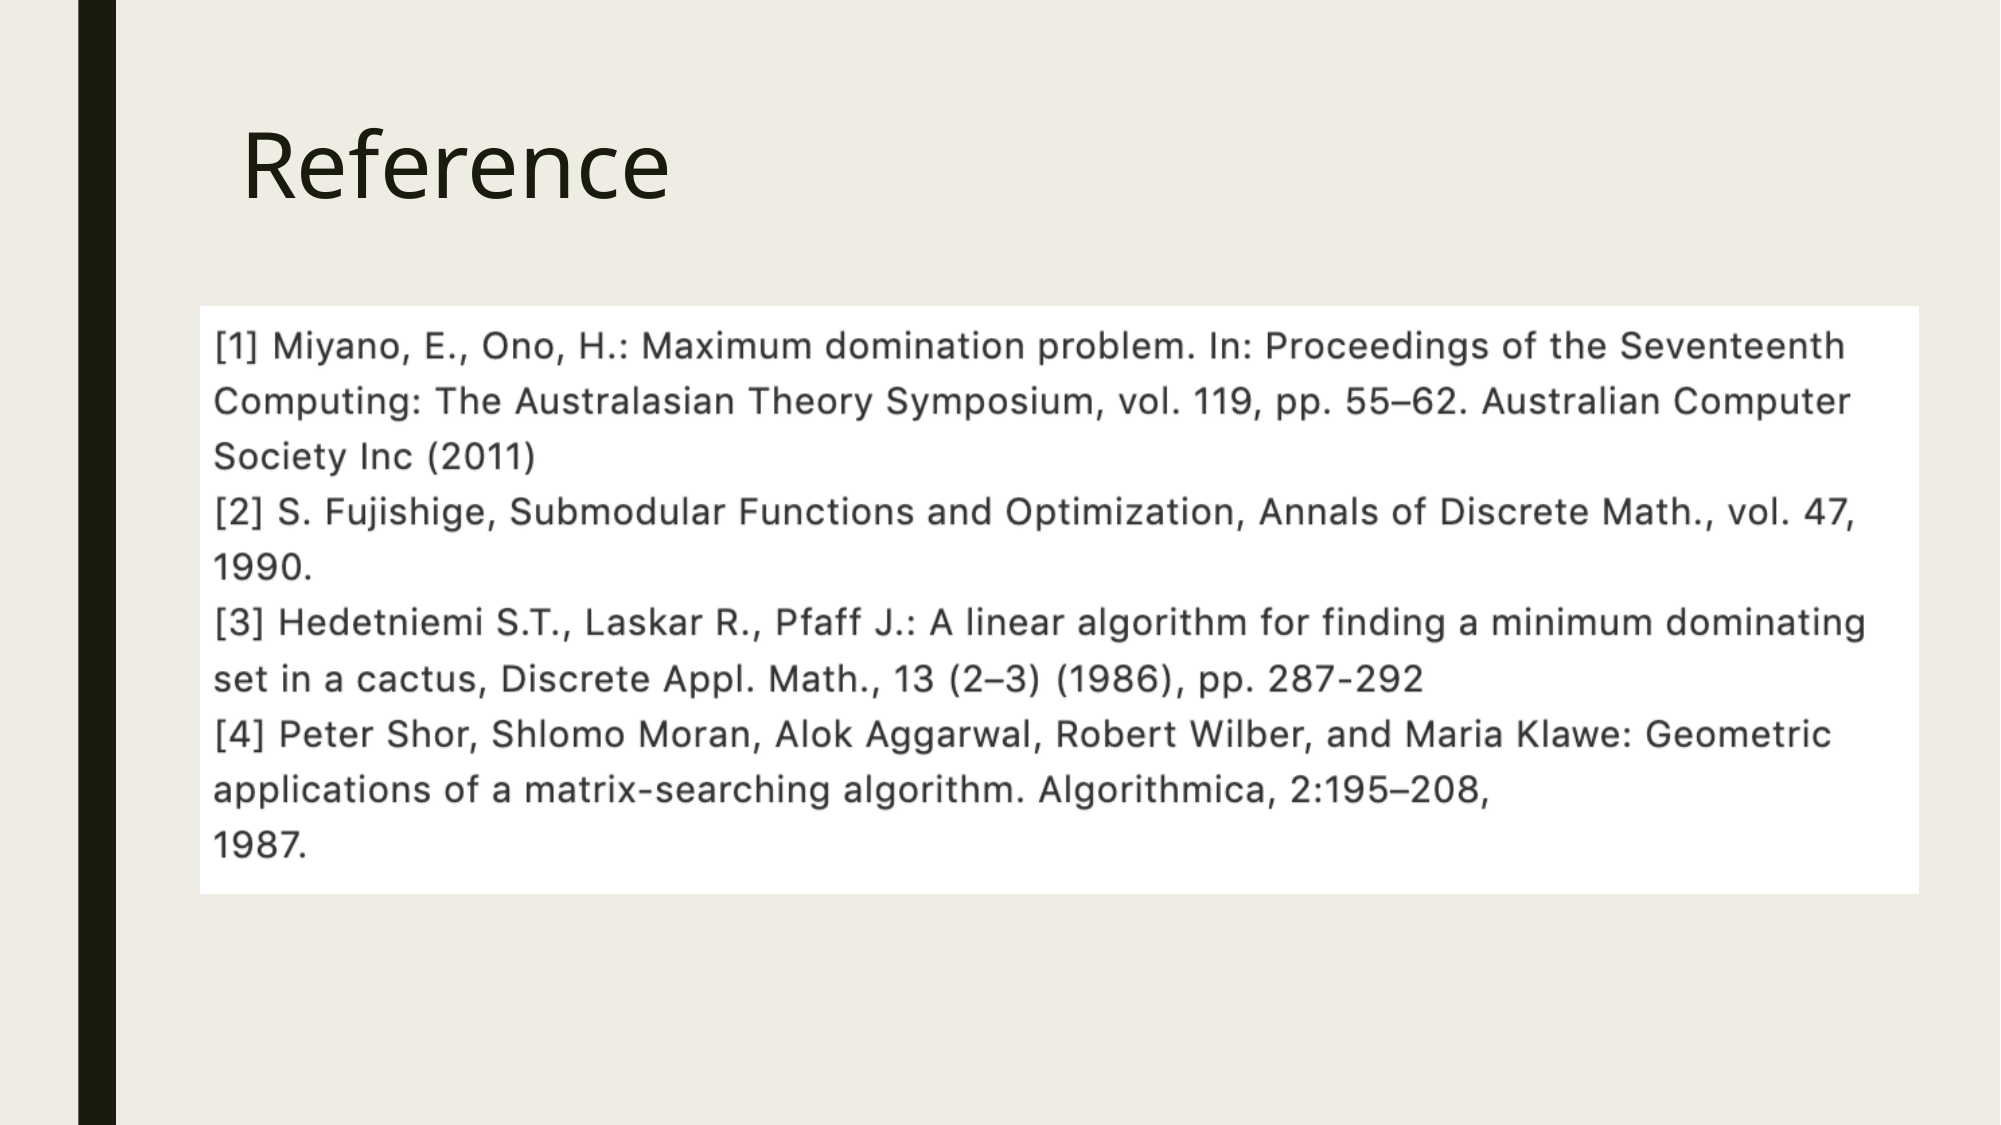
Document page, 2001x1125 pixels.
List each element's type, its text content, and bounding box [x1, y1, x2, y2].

title Reference [225, 112, 1800, 306]
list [199, 306, 1920, 894]
